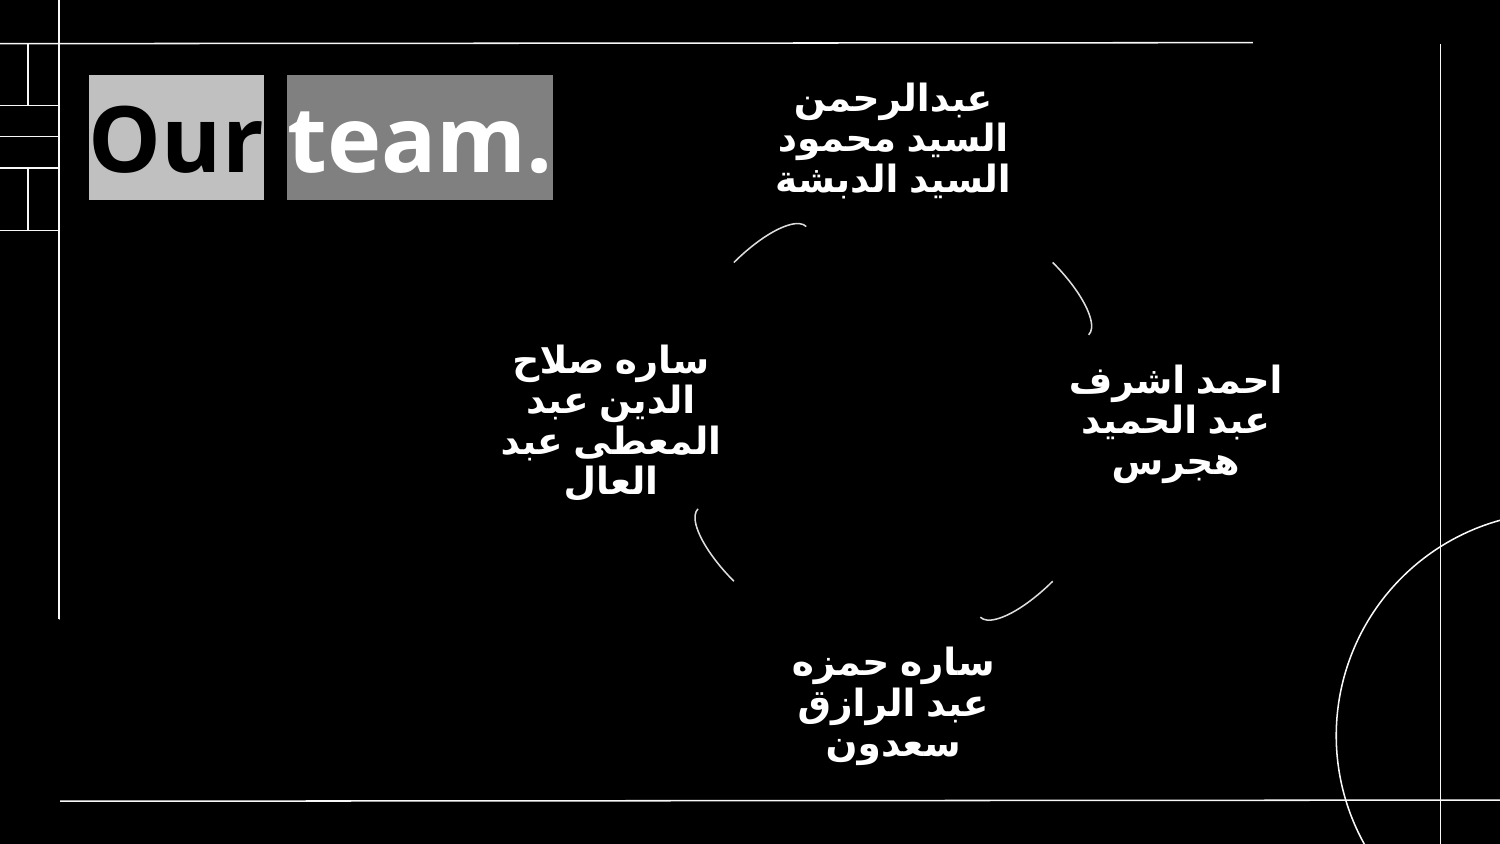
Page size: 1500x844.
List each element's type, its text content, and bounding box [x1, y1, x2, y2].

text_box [463, 65, 1323, 778]
title Our team. [70, 65, 462, 140]
